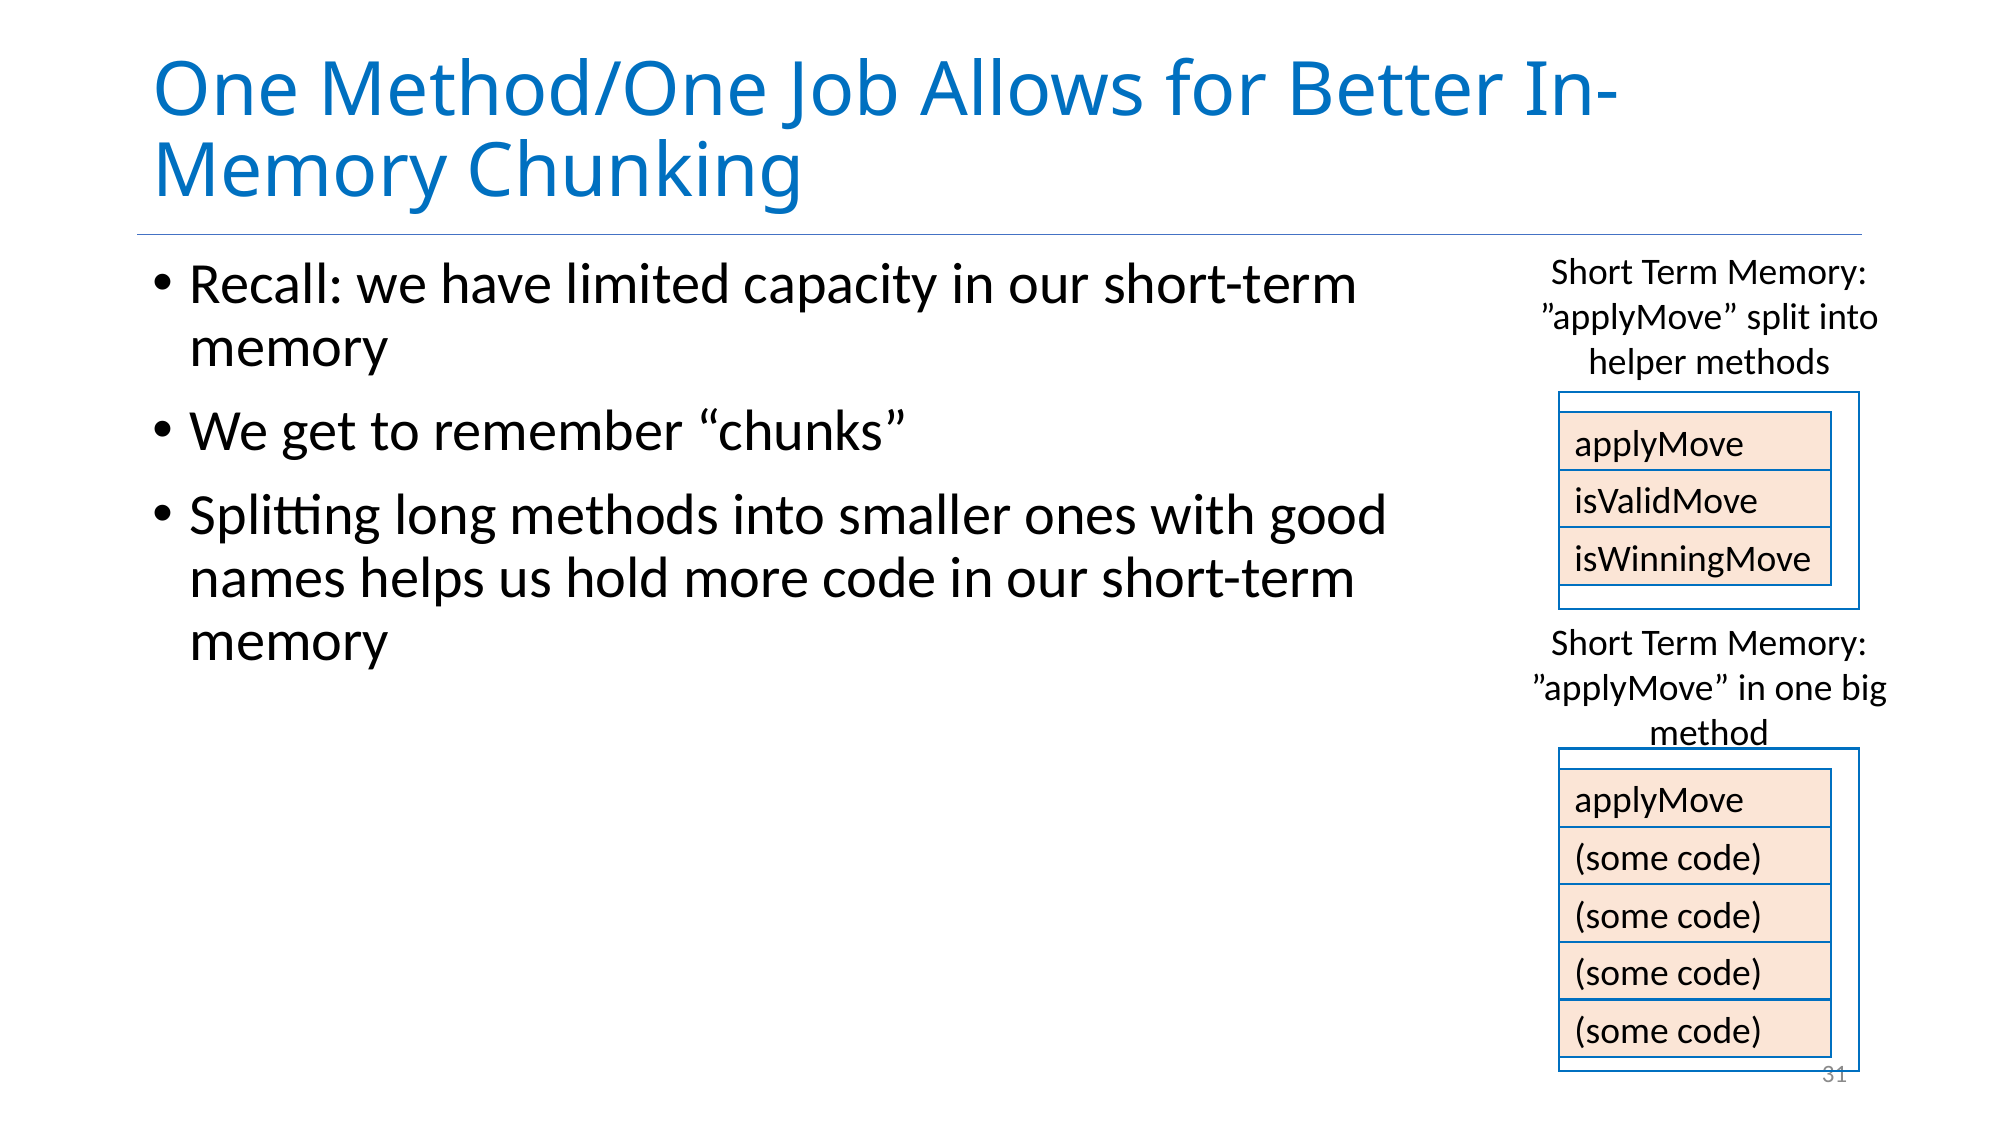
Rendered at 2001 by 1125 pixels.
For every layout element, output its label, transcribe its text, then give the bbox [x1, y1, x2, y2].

text_box (some code) [1558, 883, 1832, 941]
text_box Short Term Memory: ”applyMove” in one big method [1492, 614, 1927, 757]
text_box isValidMove [1558, 469, 1832, 526]
list Recall: we have limited capacity in our short-term memory We get to remember “chunks” Splitting long methods into smaller ones with good names helps us hold more code in our short-term memory [137, 246, 1432, 960]
text_box (some code) [1558, 826, 1832, 883]
text_box [1558, 757, 1860, 1072]
text_box Short Term Memory: ”applyMove” split into helper methods [1492, 243, 1927, 386]
slide_number 31 [1412, 1042, 1863, 1103]
text_box applyMove [1558, 411, 1832, 469]
title One Method/One Job Allows for Better In-Memory Chunking [137, 3, 1863, 221]
text_box (some code) [1558, 999, 1832, 1058]
text_box (some code) [1558, 941, 1832, 999]
text_box applyMove [1558, 768, 1832, 826]
text_box [1558, 391, 1860, 610]
text_box isWinningMove [1558, 526, 1832, 586]
